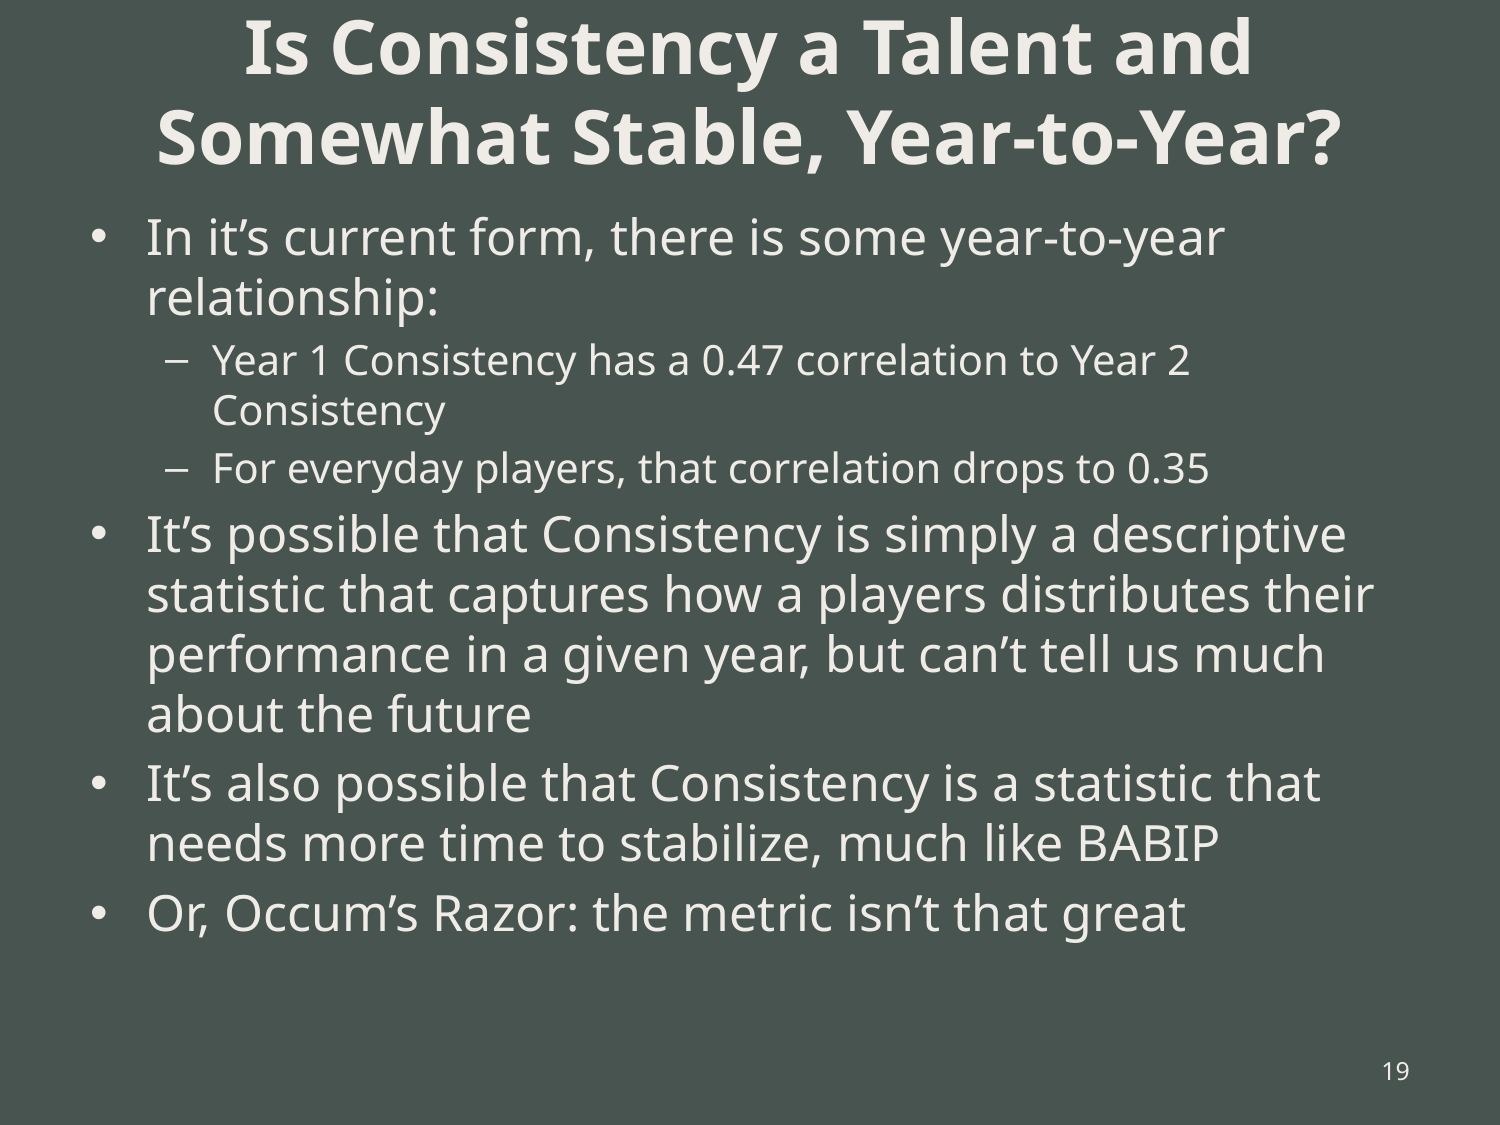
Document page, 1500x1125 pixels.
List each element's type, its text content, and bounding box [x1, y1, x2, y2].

slide_number 18 [1074, 1042, 1425, 1103]
list In it’s current form, there is some year-to-year relationship: Year 1 Consistency has a 0.47 correlation to Year 2 Consistency For everyday players, that correlation drops to 0.35 It’s possible that Consistency is simply a descriptive statistic that captures how a players distributes their performance in a given year, but can’t tell us much about the future It’s also possible that Consistency is a statistic that needs more time to stabilize, much like BABIP Or, Occum’s Razor: the metric isn’t that great [75, 197, 1425, 1103]
title Is Consistency a Talent and Somewhat Stable, Year-to-Year? [75, 34, 1425, 146]
